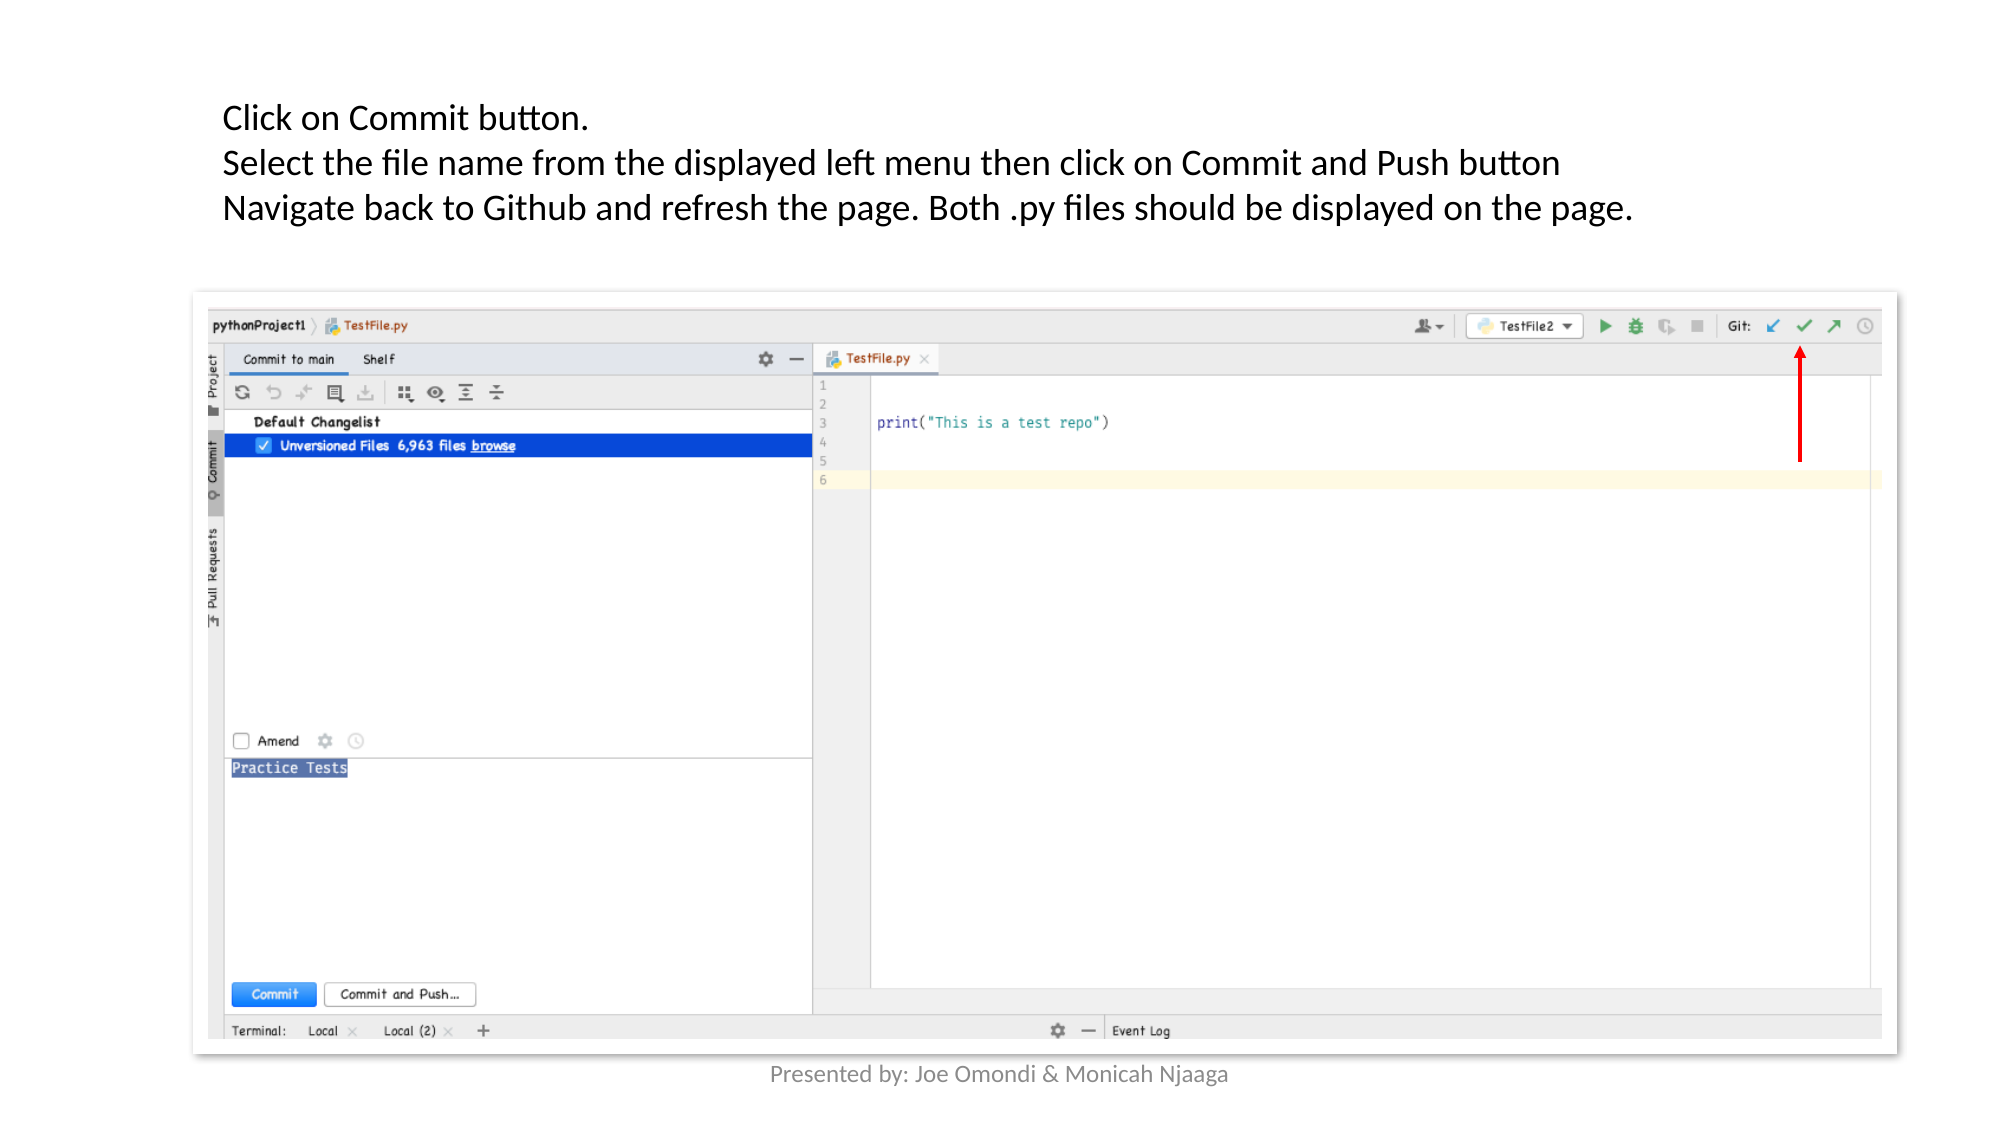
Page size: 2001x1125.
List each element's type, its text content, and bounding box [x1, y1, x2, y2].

picture [207, 306, 1883, 1039]
text_box Click on Commit button. Select the file name from the displayed left menu then click on Commit and Push button Navigate back to Github and refresh the page. Both .py files should be displayed on the page. [207, 85, 1800, 236]
footer Presented by: Joe Omondi & Monicah Njaaga [662, 1042, 1338, 1103]
